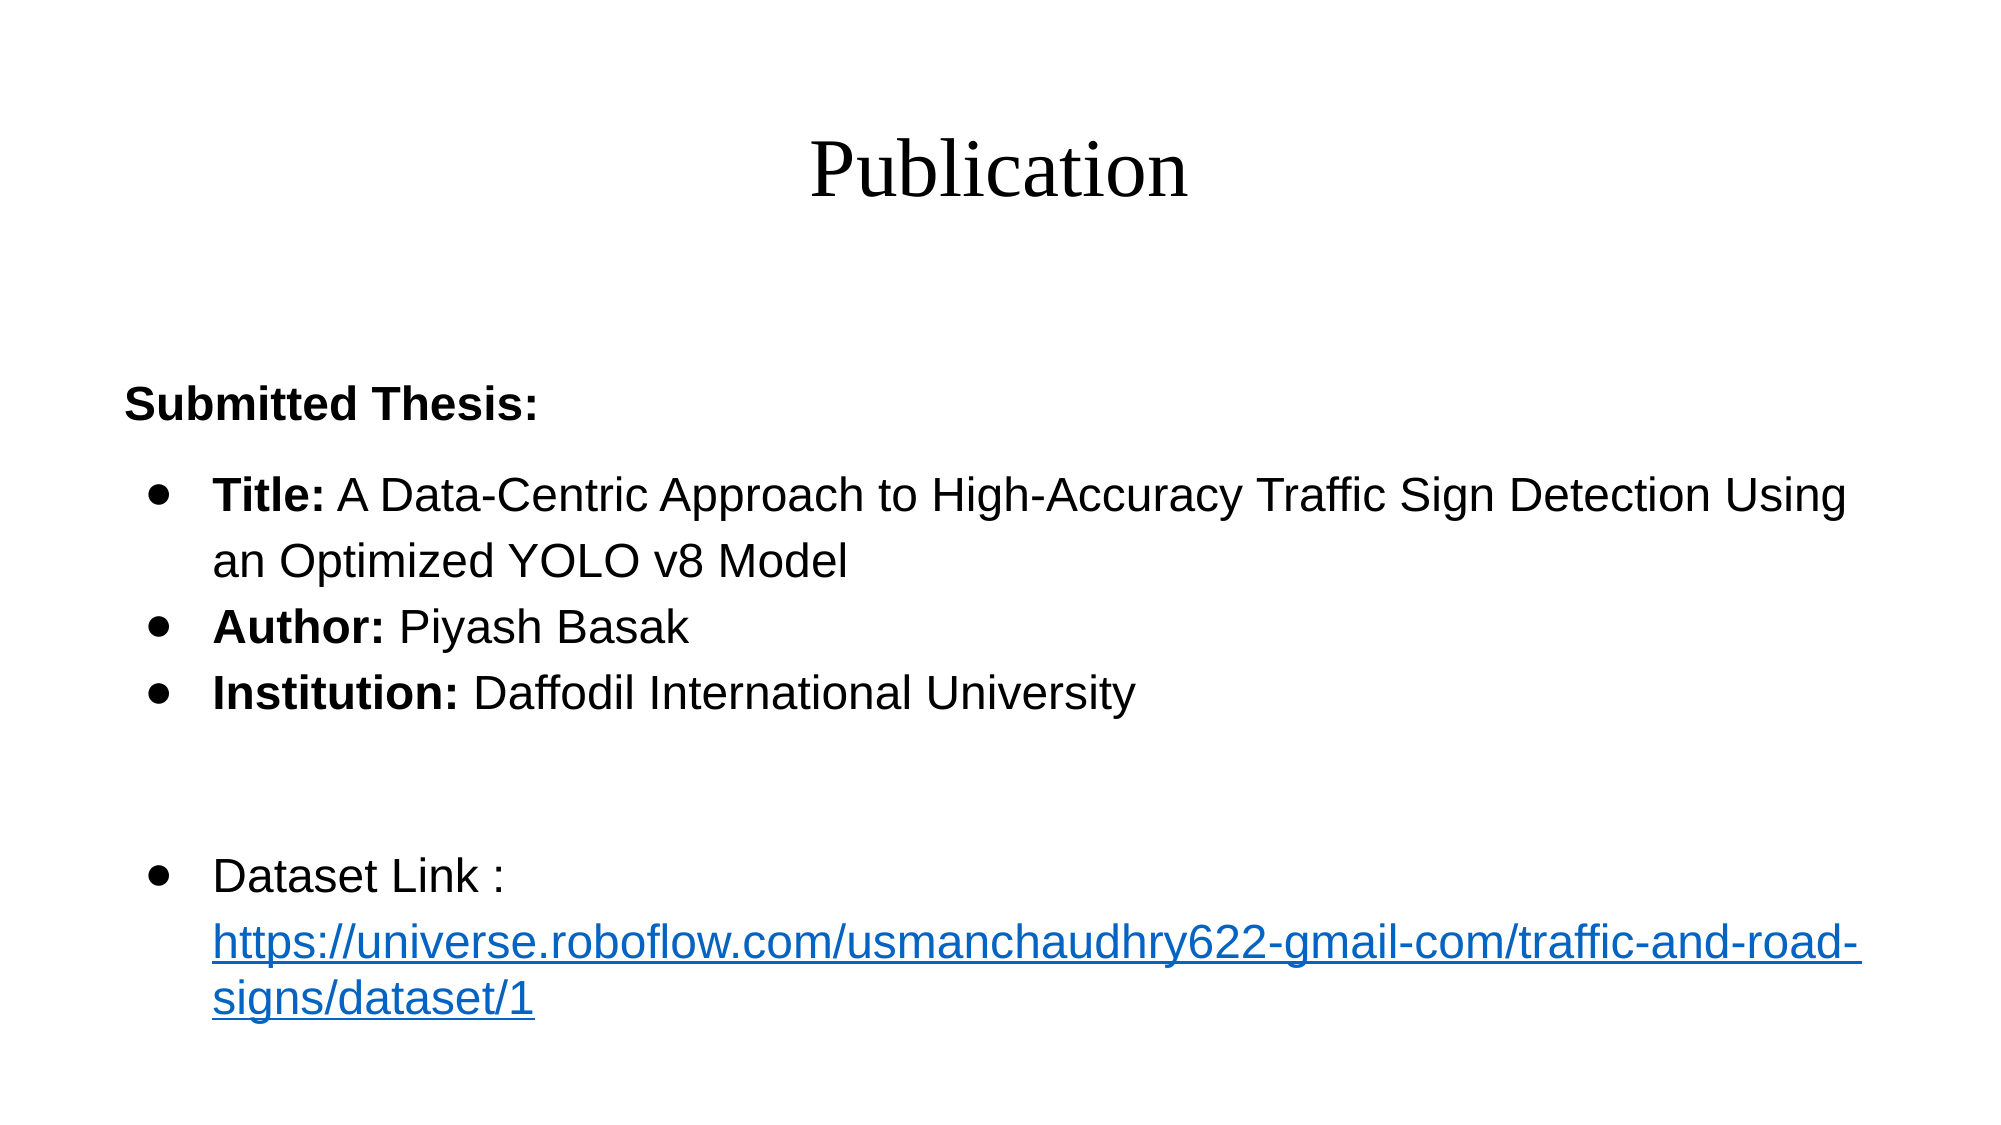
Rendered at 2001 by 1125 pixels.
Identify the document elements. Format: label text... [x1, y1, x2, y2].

title Publication [249, 102, 1750, 222]
subtitle Submitted Thesis: Title: A Data-Centric Approach to High-Accuracy Traffic Sign Detection Using an Optimized YOLO v8 Model Author: Piyash Basak Institution: Daffodil International University Dataset Link : https://universe.roboflow.com/usmanchaudhry622-gmail-com/traffic-and-road-signs/dataset/1 [109, 355, 1891, 1062]
